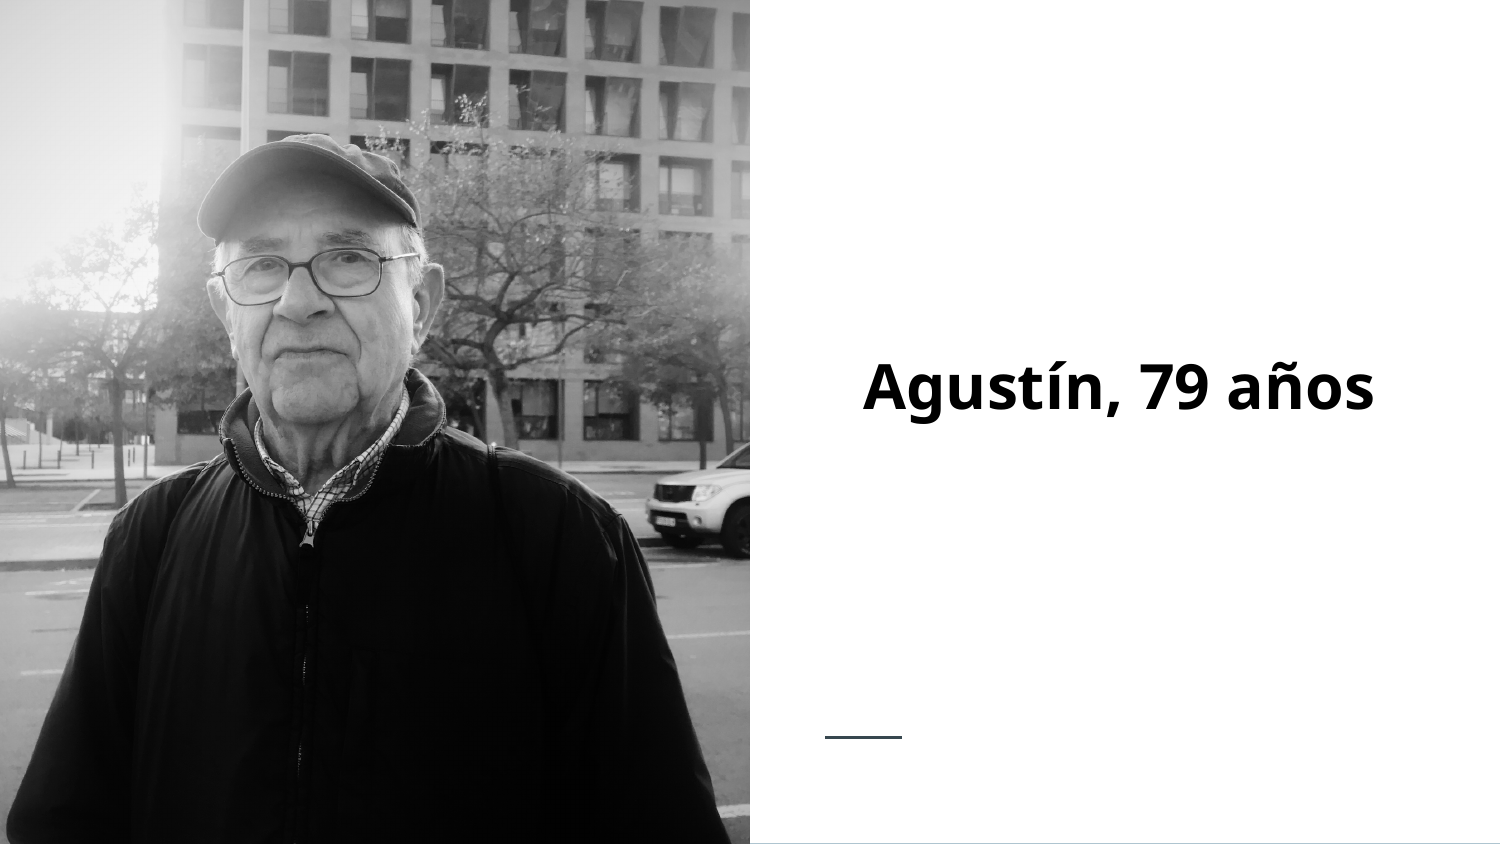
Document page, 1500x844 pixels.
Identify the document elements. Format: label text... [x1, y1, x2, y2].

list Agustín, 79 años [826, 118, 1413, 725]
picture [0, 0, 751, 844]
